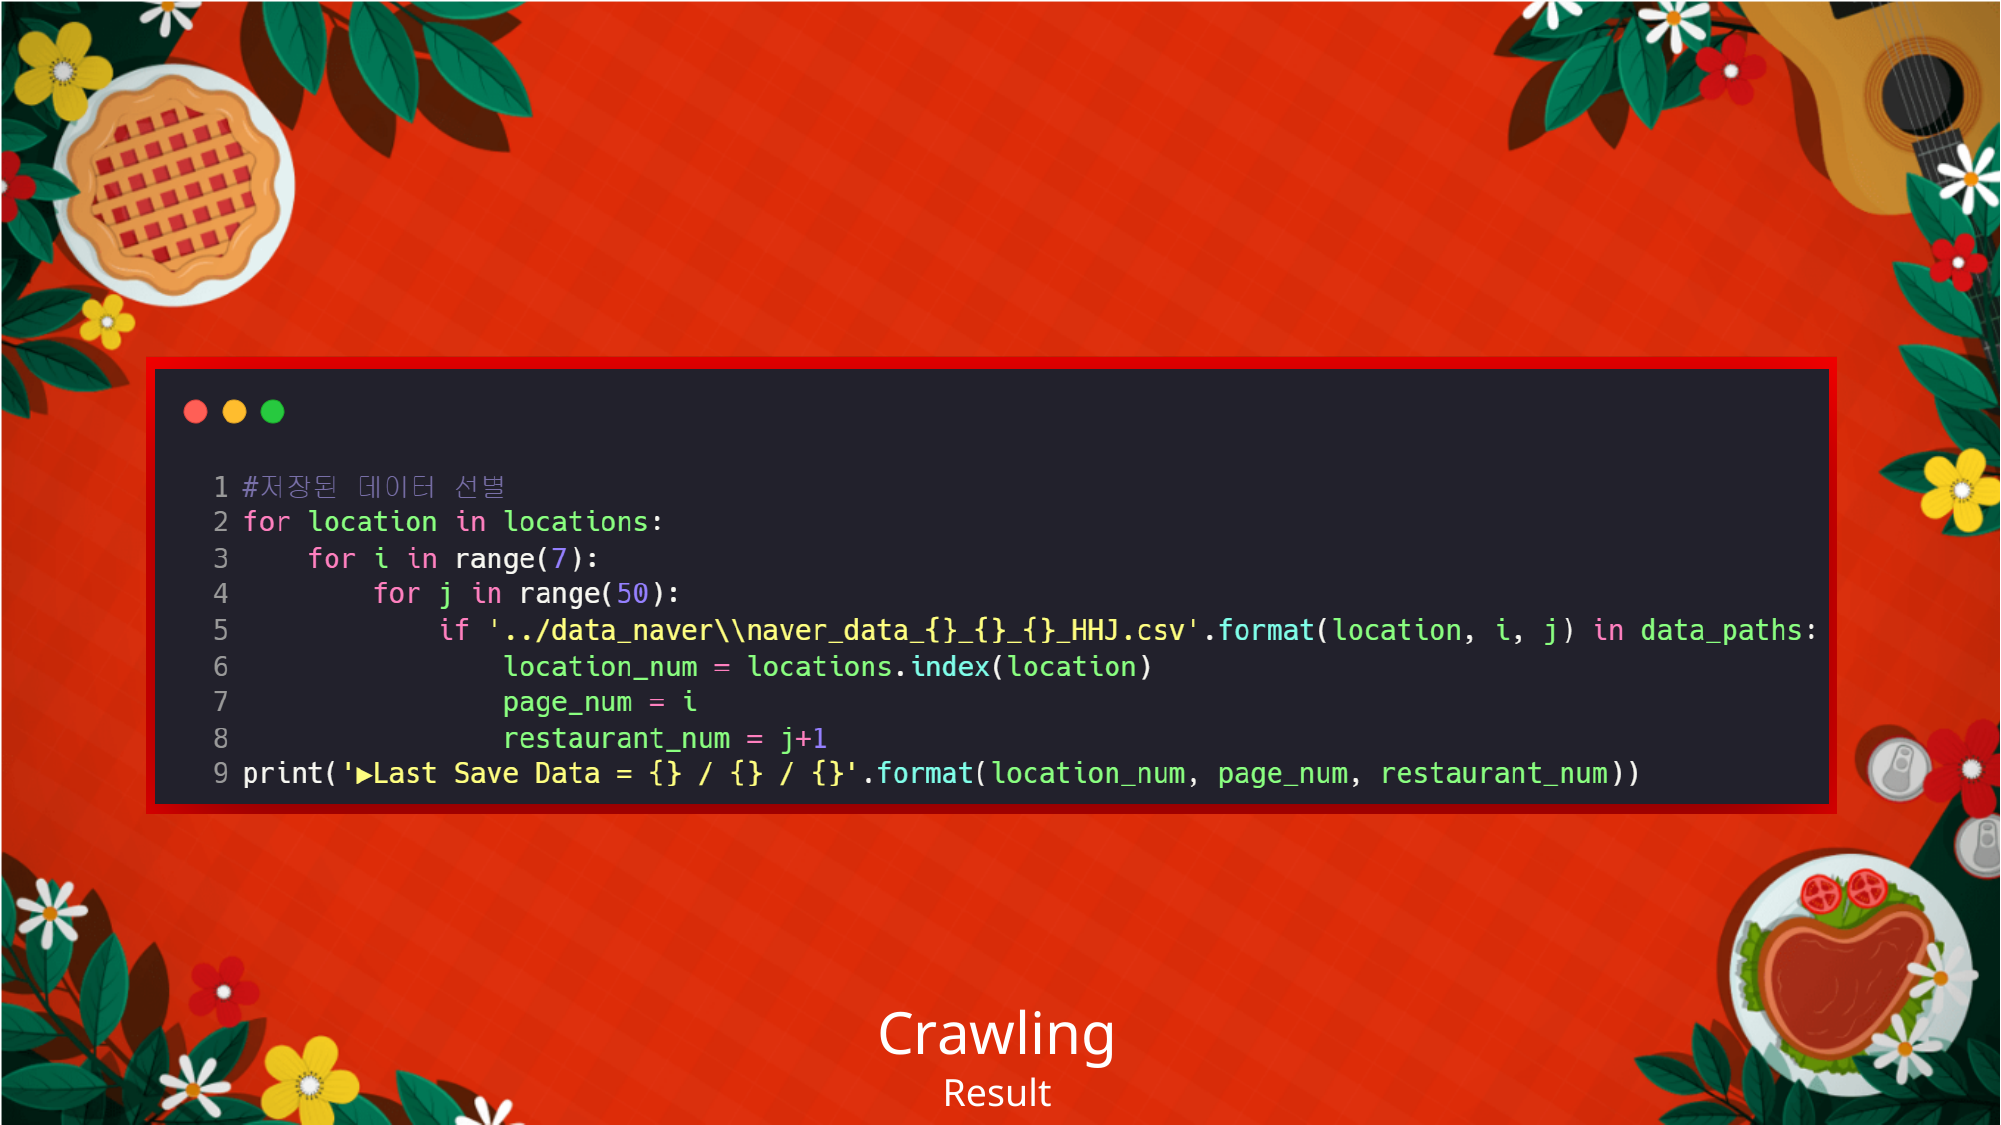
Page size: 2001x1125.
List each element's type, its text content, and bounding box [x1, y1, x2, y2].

text_box Result [326, 1061, 1668, 1122]
picture [3, 2, 2000, 1125]
text_box Crawling [326, 989, 1668, 1061]
